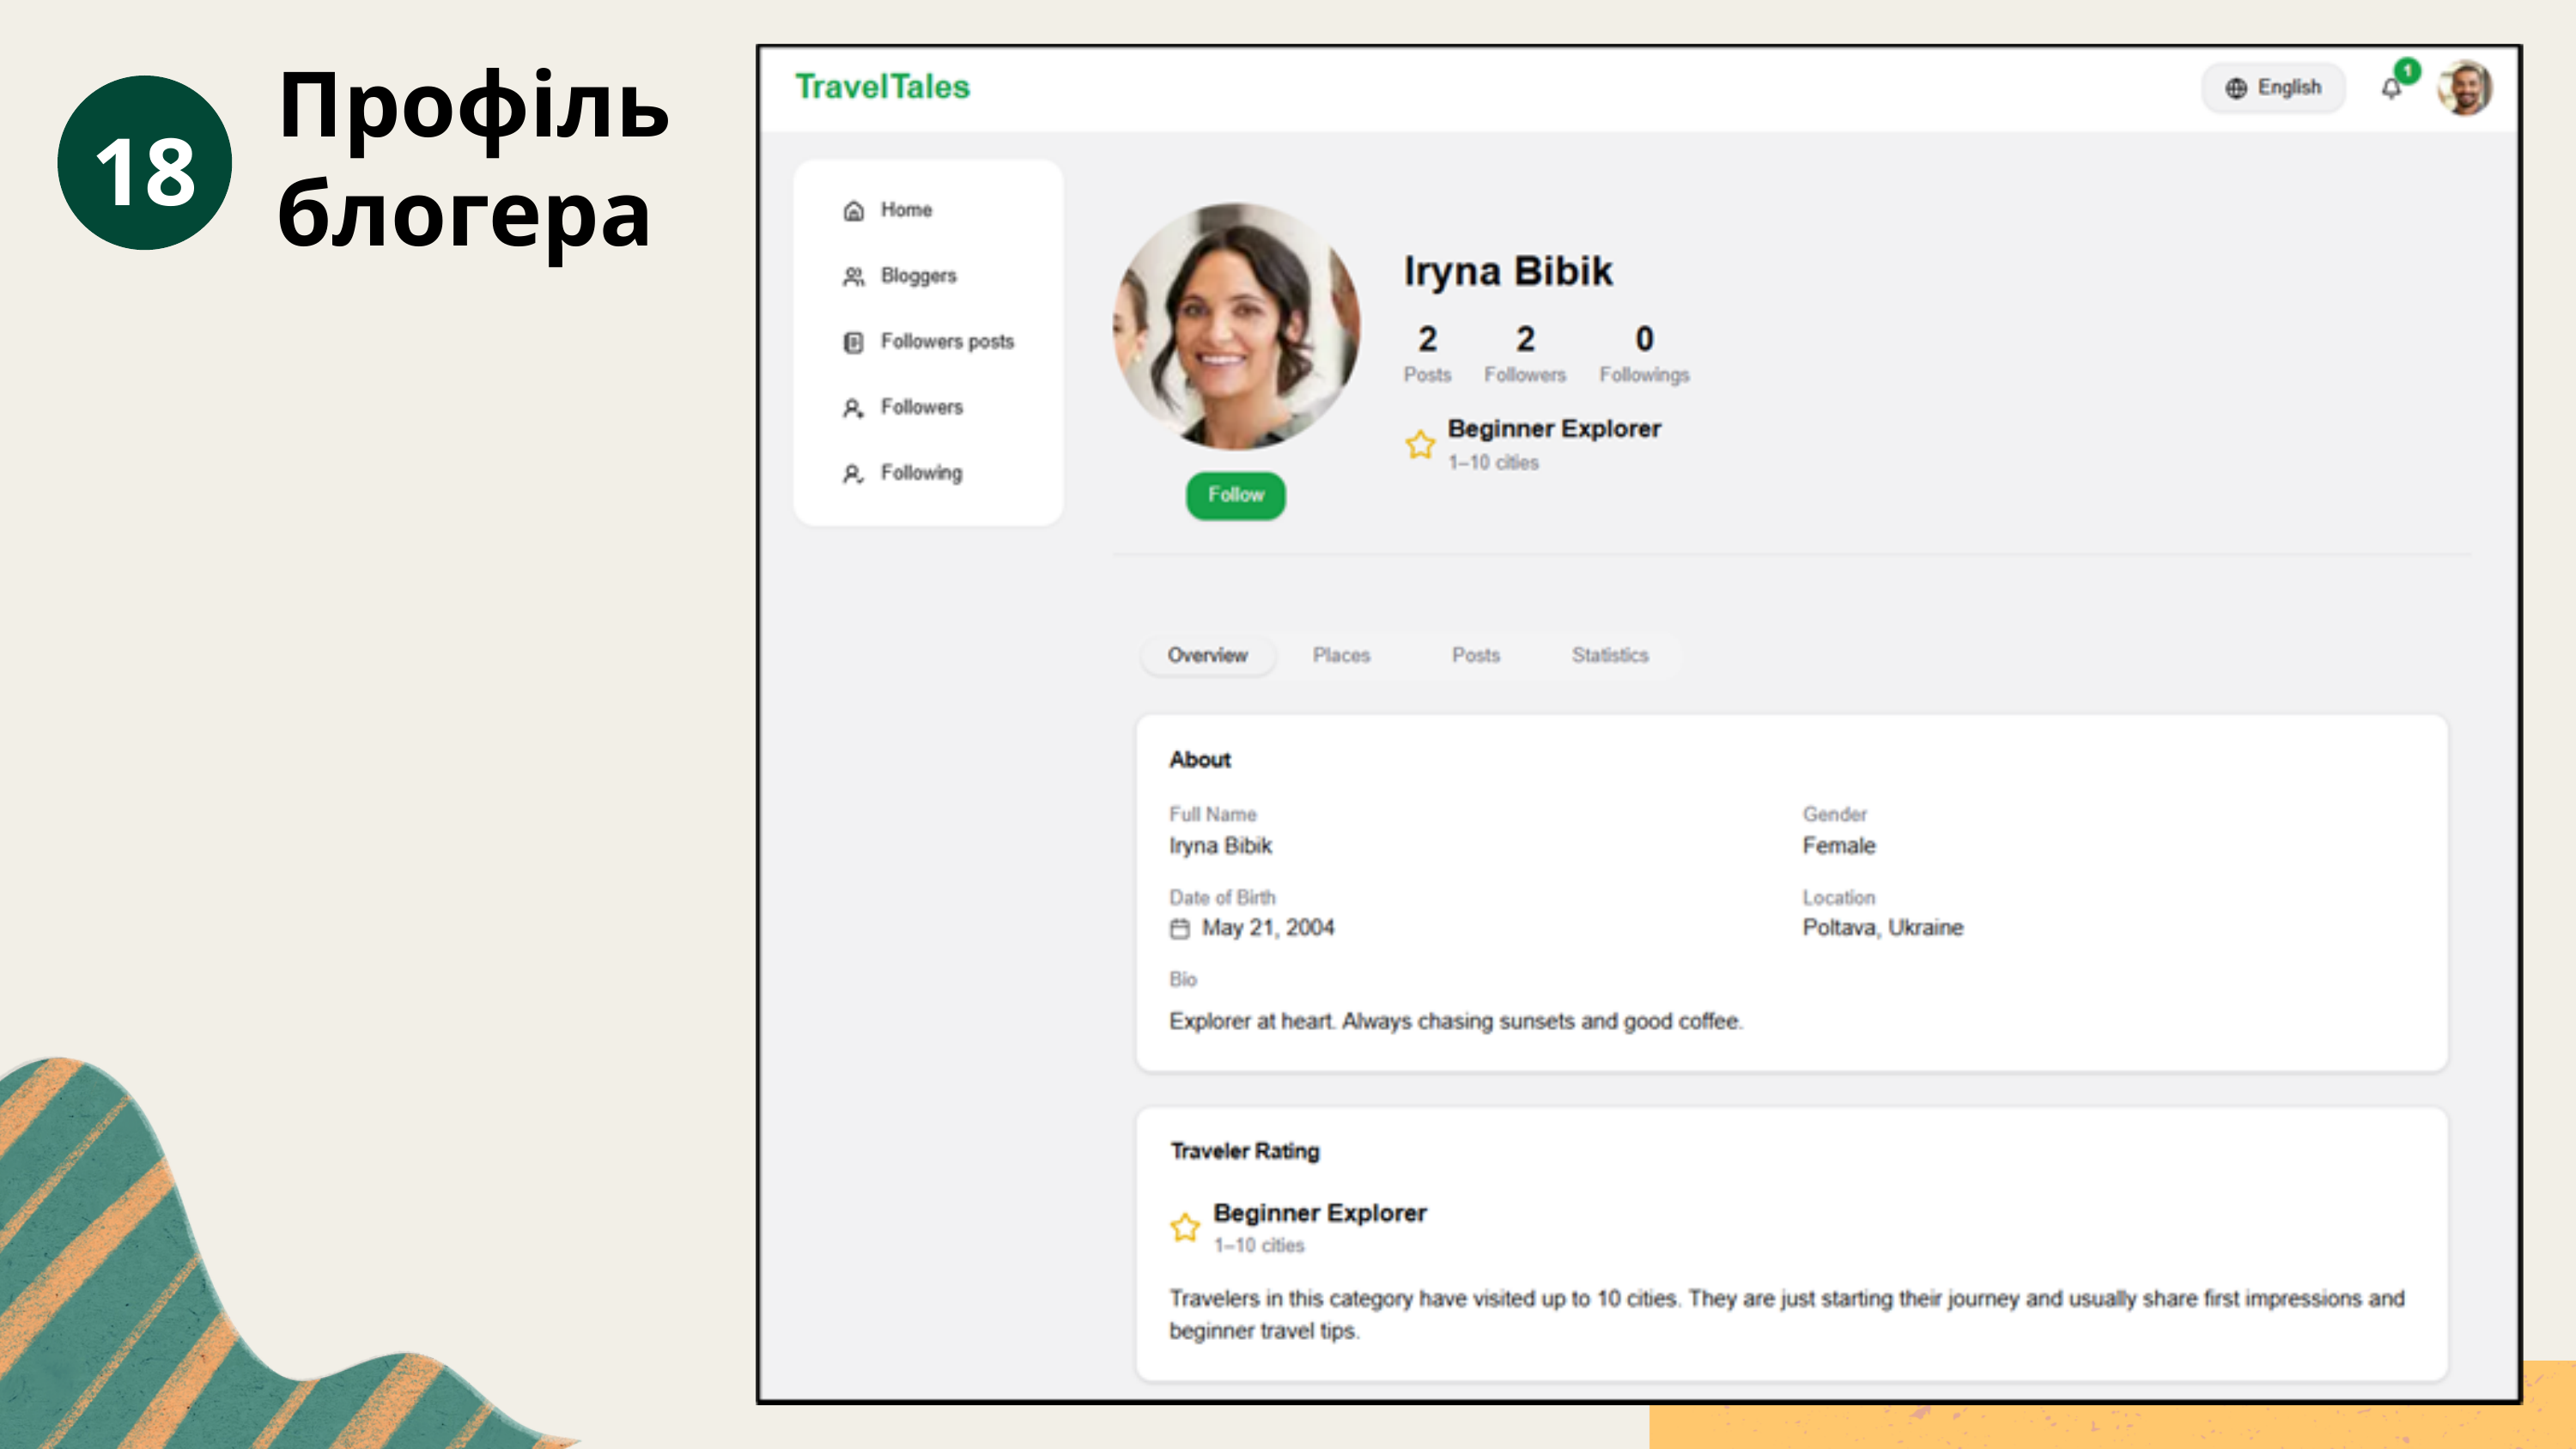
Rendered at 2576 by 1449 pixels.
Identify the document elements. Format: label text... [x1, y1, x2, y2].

text_box Профіль блогера [276, 46, 712, 264]
text_box [1649, 1361, 2576, 1449]
text_box [0, 1056, 584, 1449]
text_box [755, 44, 2524, 1405]
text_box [57, 75, 233, 251]
